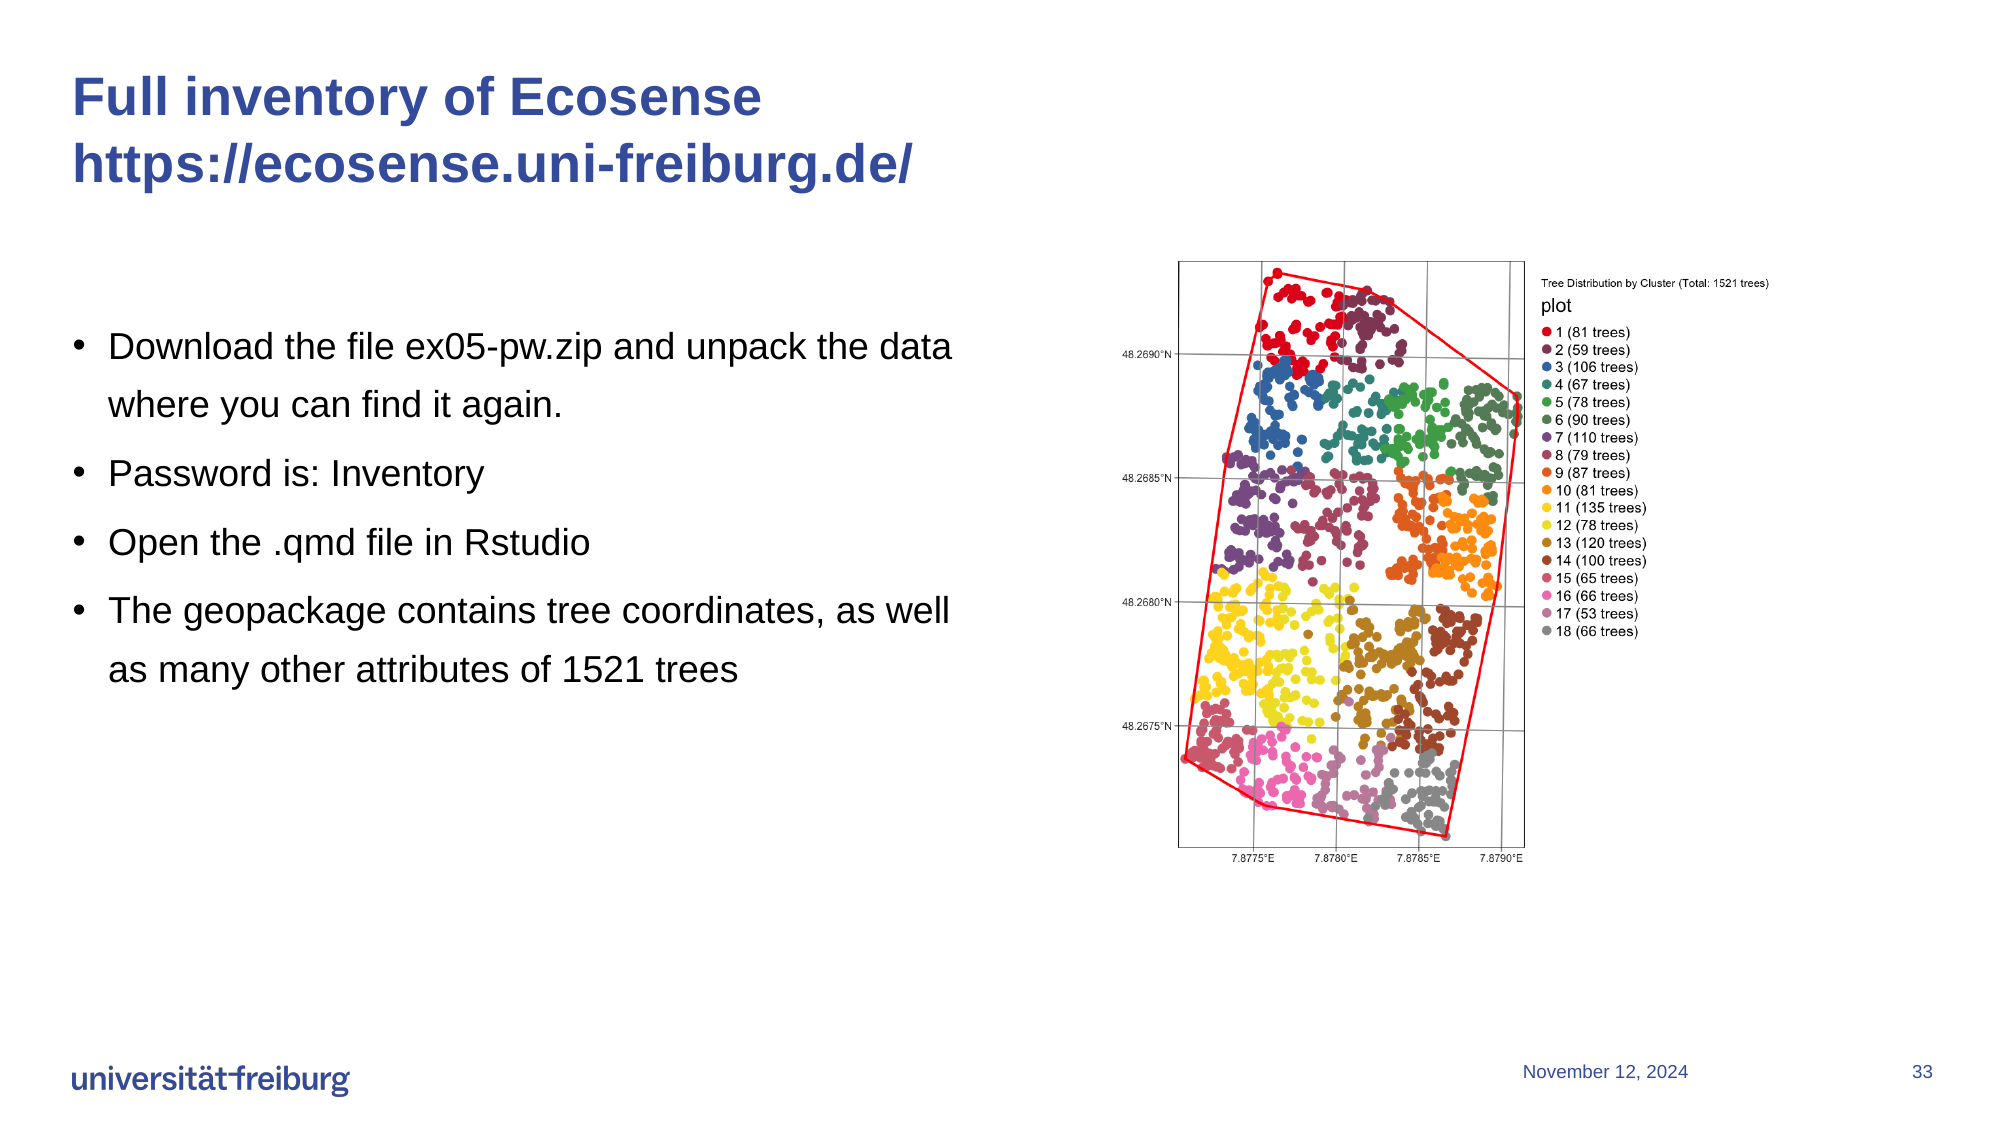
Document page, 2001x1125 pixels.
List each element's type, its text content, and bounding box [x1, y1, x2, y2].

slide_number 33 [1873, 1060, 1933, 1090]
title Full inventory of Ecosense https://ecosense.uni-freiburg.de/ [72, 59, 1136, 278]
list Download the file ex05-pw.zip and unpack the data where you can find it again. Password is: Inventory Open the .qmd file in Rstudio The geopackage contains tree coordinates, as well as many other attributes of 1521 trees [72, 308, 1000, 1018]
picture [1015, 248, 1894, 876]
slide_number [1517, 1060, 1754, 1090]
picture [72, 1065, 351, 1097]
